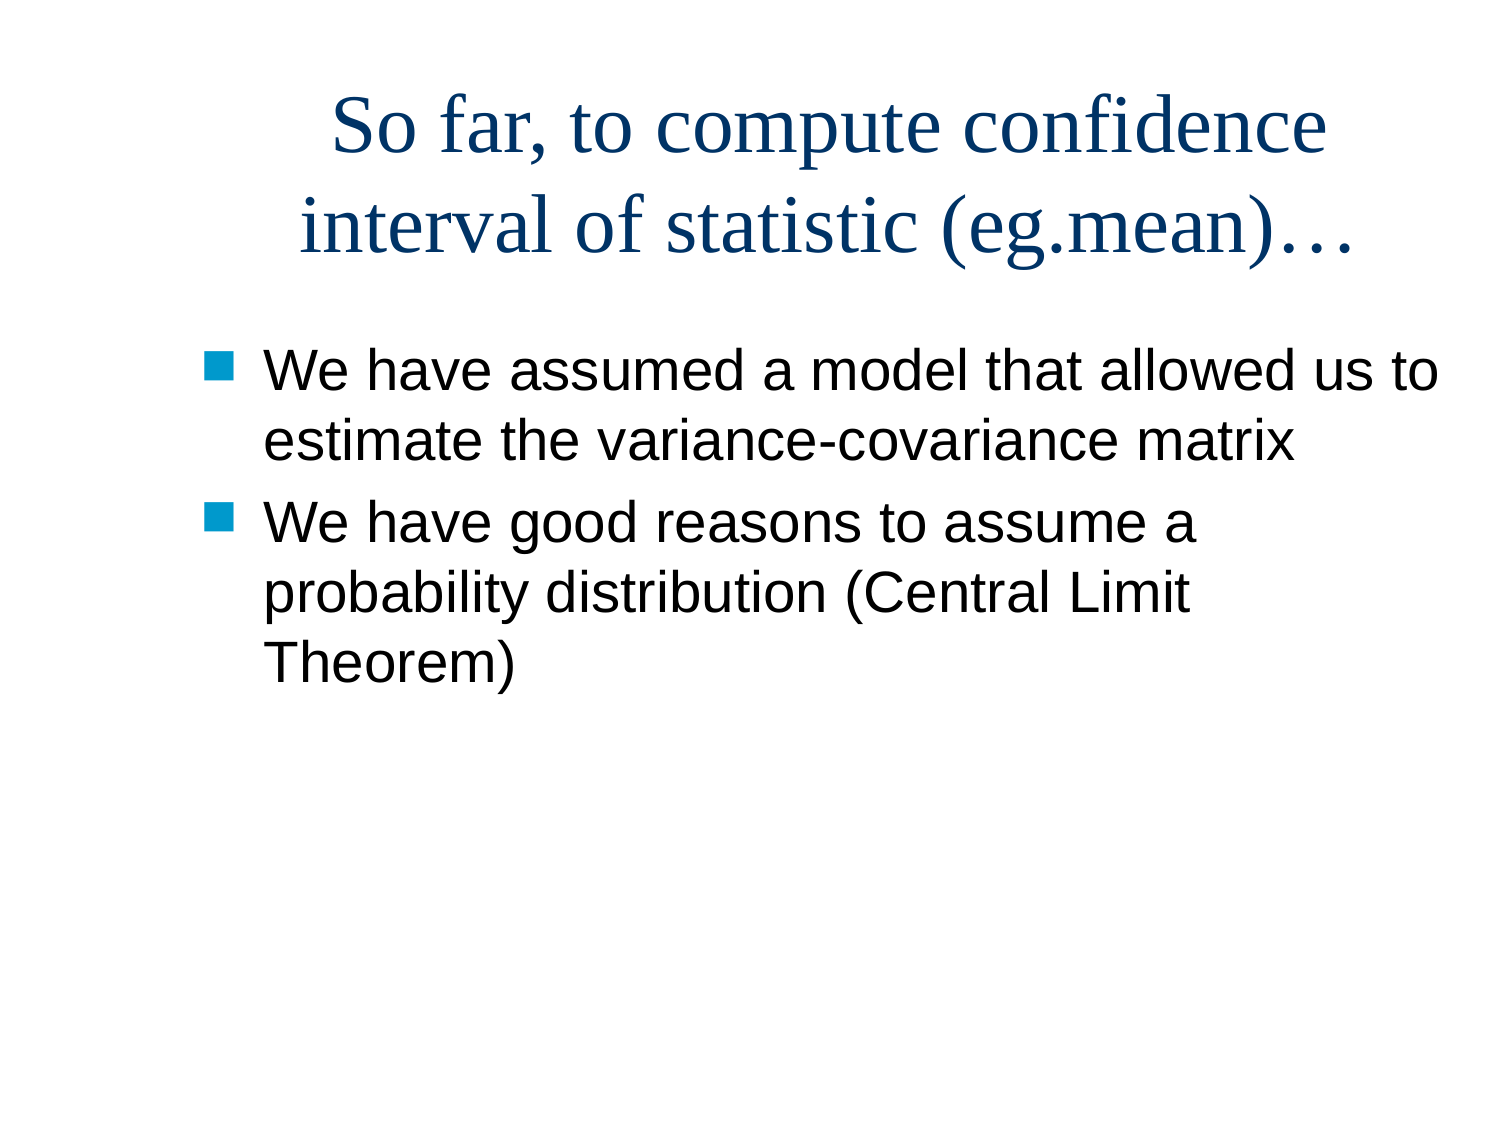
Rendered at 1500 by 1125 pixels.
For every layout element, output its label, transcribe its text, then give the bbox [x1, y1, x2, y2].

list We have assumed a model that allowed us to estimate the variance-covariance matrix We have good reasons to assume a probability distribution (Central Limit Theorem) [192, 324, 1468, 1000]
title So far, to compute confidence interval of statistic (eg.mean)… [192, 75, 1468, 263]
